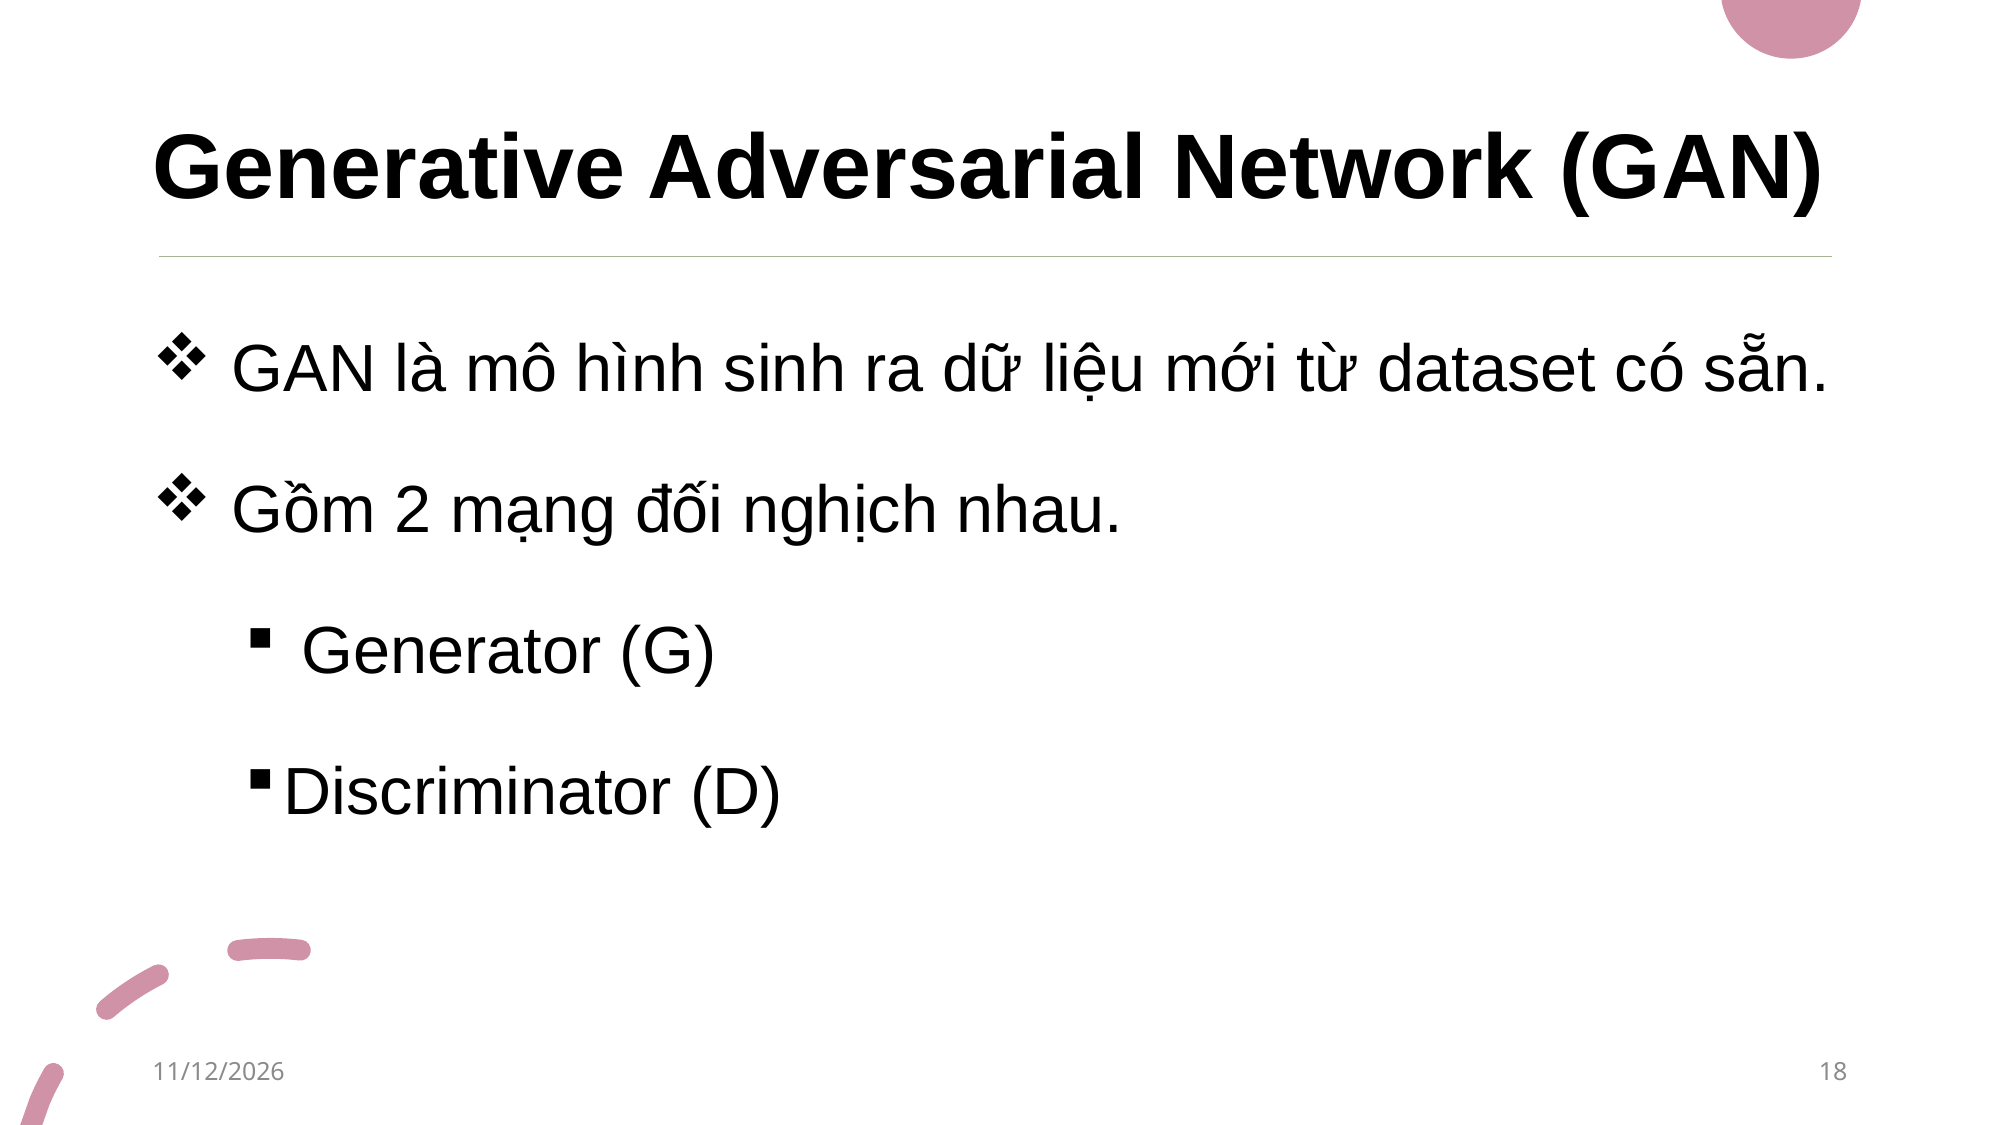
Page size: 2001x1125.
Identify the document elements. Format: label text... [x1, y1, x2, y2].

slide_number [137, 1042, 588, 1103]
title Generative Adversarial Network (GAN) [137, 59, 1863, 277]
text_box GAN là mô hình sinh ra dữ liệu mới từ dataset có sẵn. Gồm 2 mạng đối nghịch nhau. Generator (G) Discriminator (D) [137, 277, 1863, 1066]
slide_number 18 [1412, 1042, 1863, 1103]
